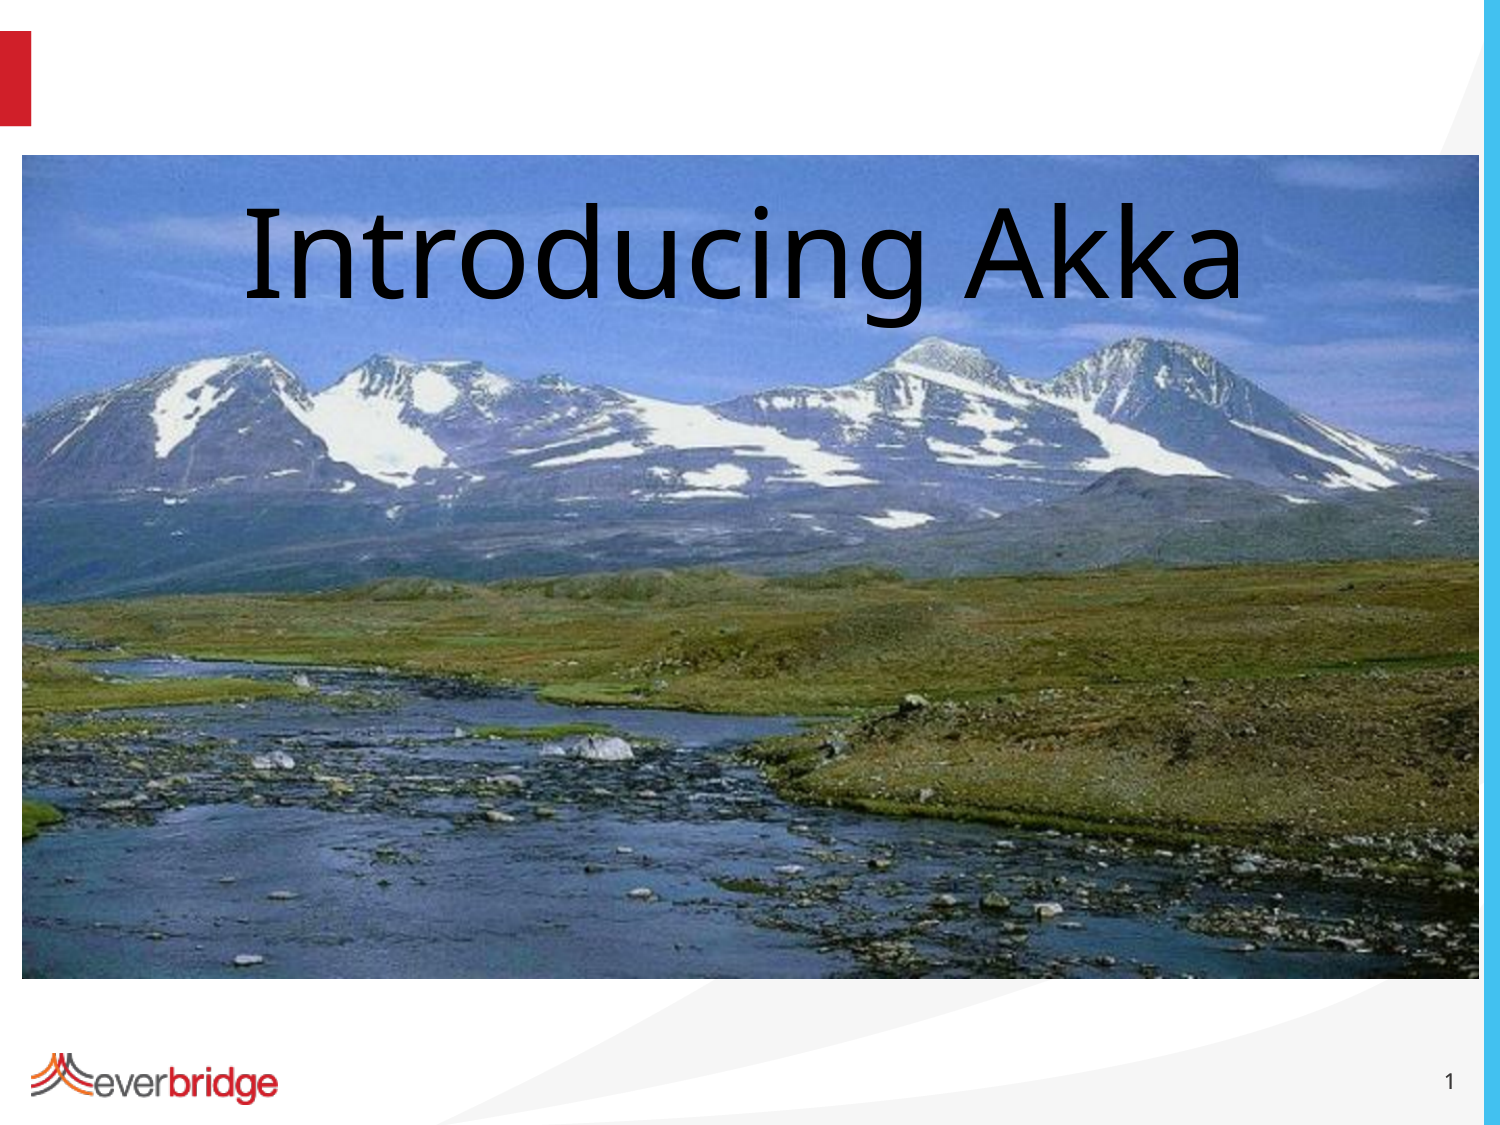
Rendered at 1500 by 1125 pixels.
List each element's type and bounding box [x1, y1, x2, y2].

picture [31, 1053, 278, 1105]
picture [22, 155, 1479, 979]
